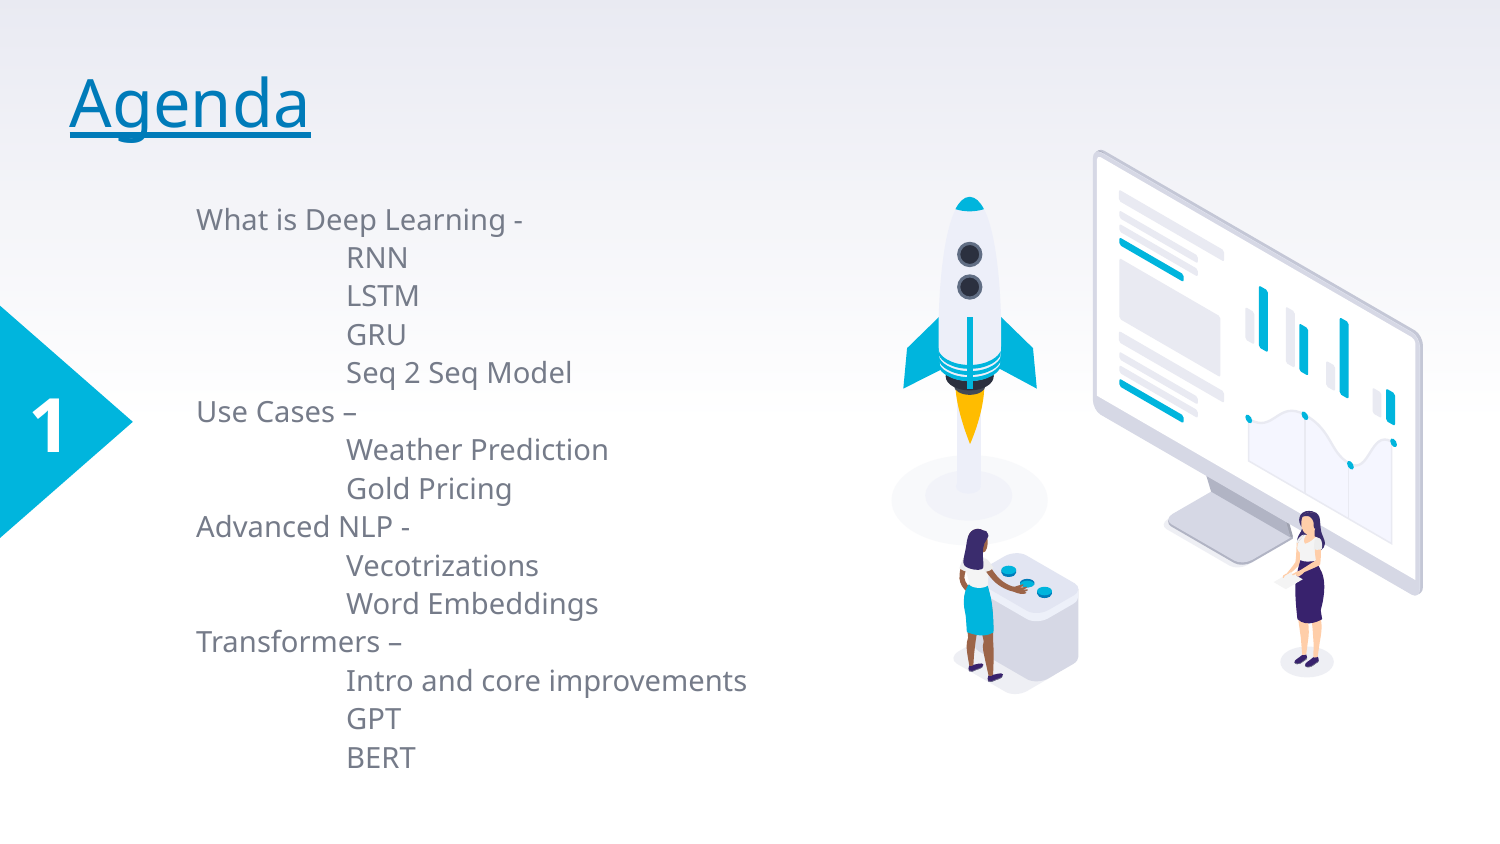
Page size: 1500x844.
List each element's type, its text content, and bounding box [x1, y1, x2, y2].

text_box 1 [0, 306, 100, 540]
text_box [891, 149, 1424, 695]
title Agenda [69, 31, 792, 141]
subtitle What is Deep Learning - RNN LSTM GRU Seq 2 Seq Model Use Cases – Weather Prediction Gold Pricing Advanced NLP - Vecotrizations Word Embeddings Transformers – Intro and core improvements GPT BERT [196, 197, 886, 261]
